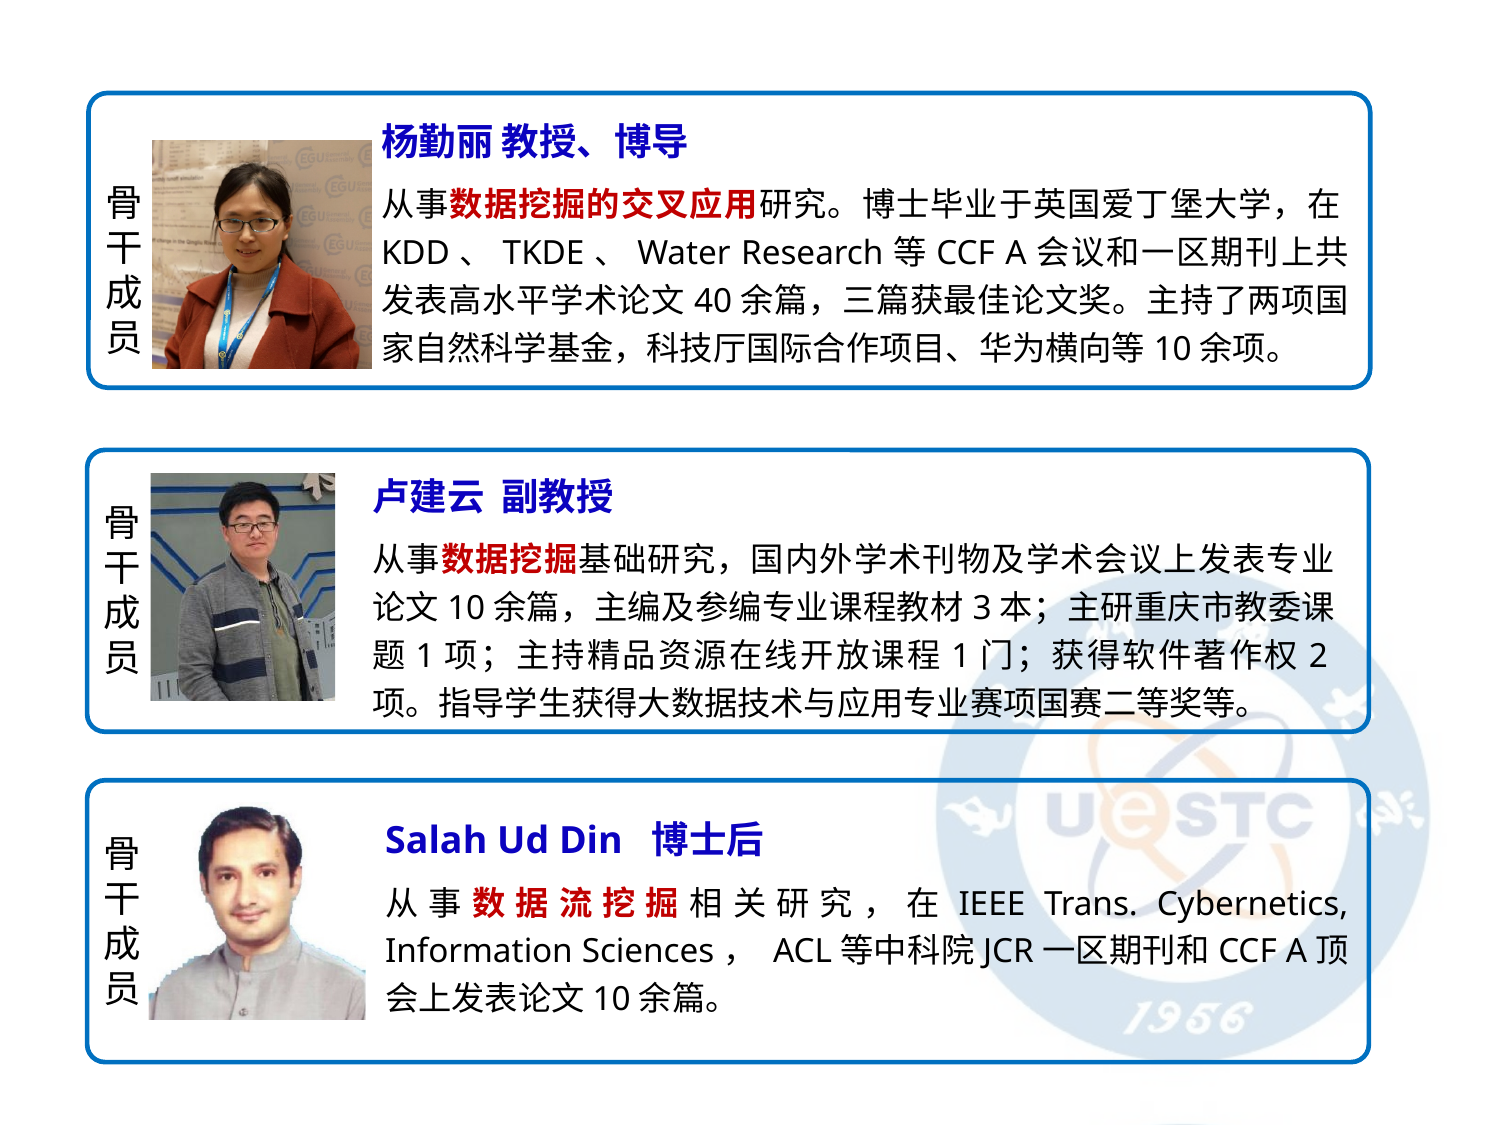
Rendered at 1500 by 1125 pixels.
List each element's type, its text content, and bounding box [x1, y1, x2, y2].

picture [150, 473, 336, 701]
picture [148, 802, 366, 1020]
text_box Salah Ud Din 博士后 从事数据流挖掘相关研究，在IEEE Trans. Cybernetics, Information Sciences， ACL等中科院JCR一区期刊和CCF A顶会上发表论文10余篇。 [370, 799, 1364, 1025]
text_box [88, 92, 1371, 388]
text_box 卢建云 副教授 从事数据挖掘基础研究，国内外学术刊物及学术会议上发表专业论文10余篇，主编及参编专业课程教材3本；主研重庆市教委课题1项；主持精品资源在线开放课程1门；获得软件著作权2项。指导学生获得大数据技术与应用专业赛项国赛二等奖等。 [357, 456, 1351, 730]
text_box 杨勤丽 教授、博导 从事数据挖掘的交叉应用研究。博士毕业于英国爱丁堡大学，在KDD、TKDE、Water Research等CCF A会议和一区期刊上共发表高水平学术论文40余篇，三篇获最佳论文奖。主持了两项国家自然科学基金，科技厅国际合作项目、华为横向等10余项。 [366, 101, 1365, 375]
text_box 骨干成员 [90, 171, 138, 367]
text_box [87, 449, 1369, 732]
text_box 骨干成员 [88, 822, 137, 1017]
text_box 骨干成员 [88, 491, 137, 687]
text_box [87, 780, 1369, 1063]
picture [152, 140, 372, 369]
